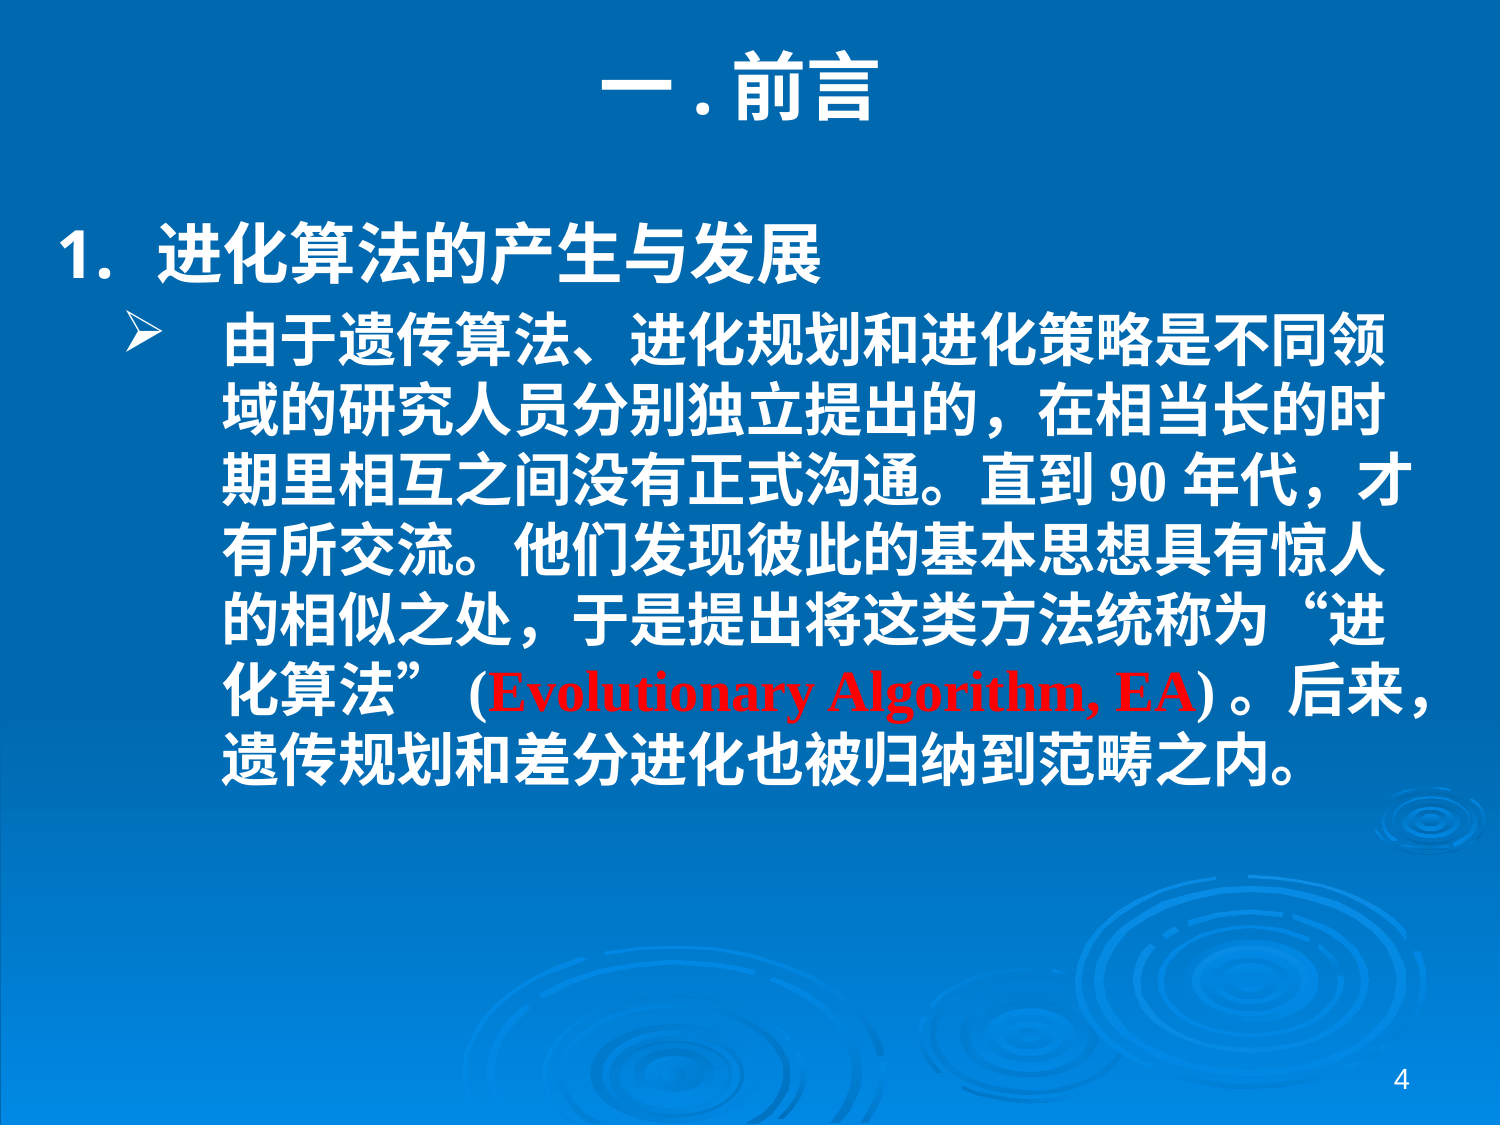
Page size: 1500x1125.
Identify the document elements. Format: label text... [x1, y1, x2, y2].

list 进化算法的产生与发展 由于遗传算法、进化规划和进化策略是不同领域的研究人员分别独立提出的，在相当长的时期里相互之间没有正式沟通。直到90年代，才有所交流。他们发现彼此的基本思想具有惊人的相似之处，于是提出将这类方法统称为“进化算法”(Evolutionary Algorithm, EA)。后来，遗传规划和差分进化也被归纳到范畴之内。 [40, 219, 1460, 1059]
title 一.前言 [33, 30, 1448, 138]
slide_number 4 [1074, 1059, 1426, 1103]
